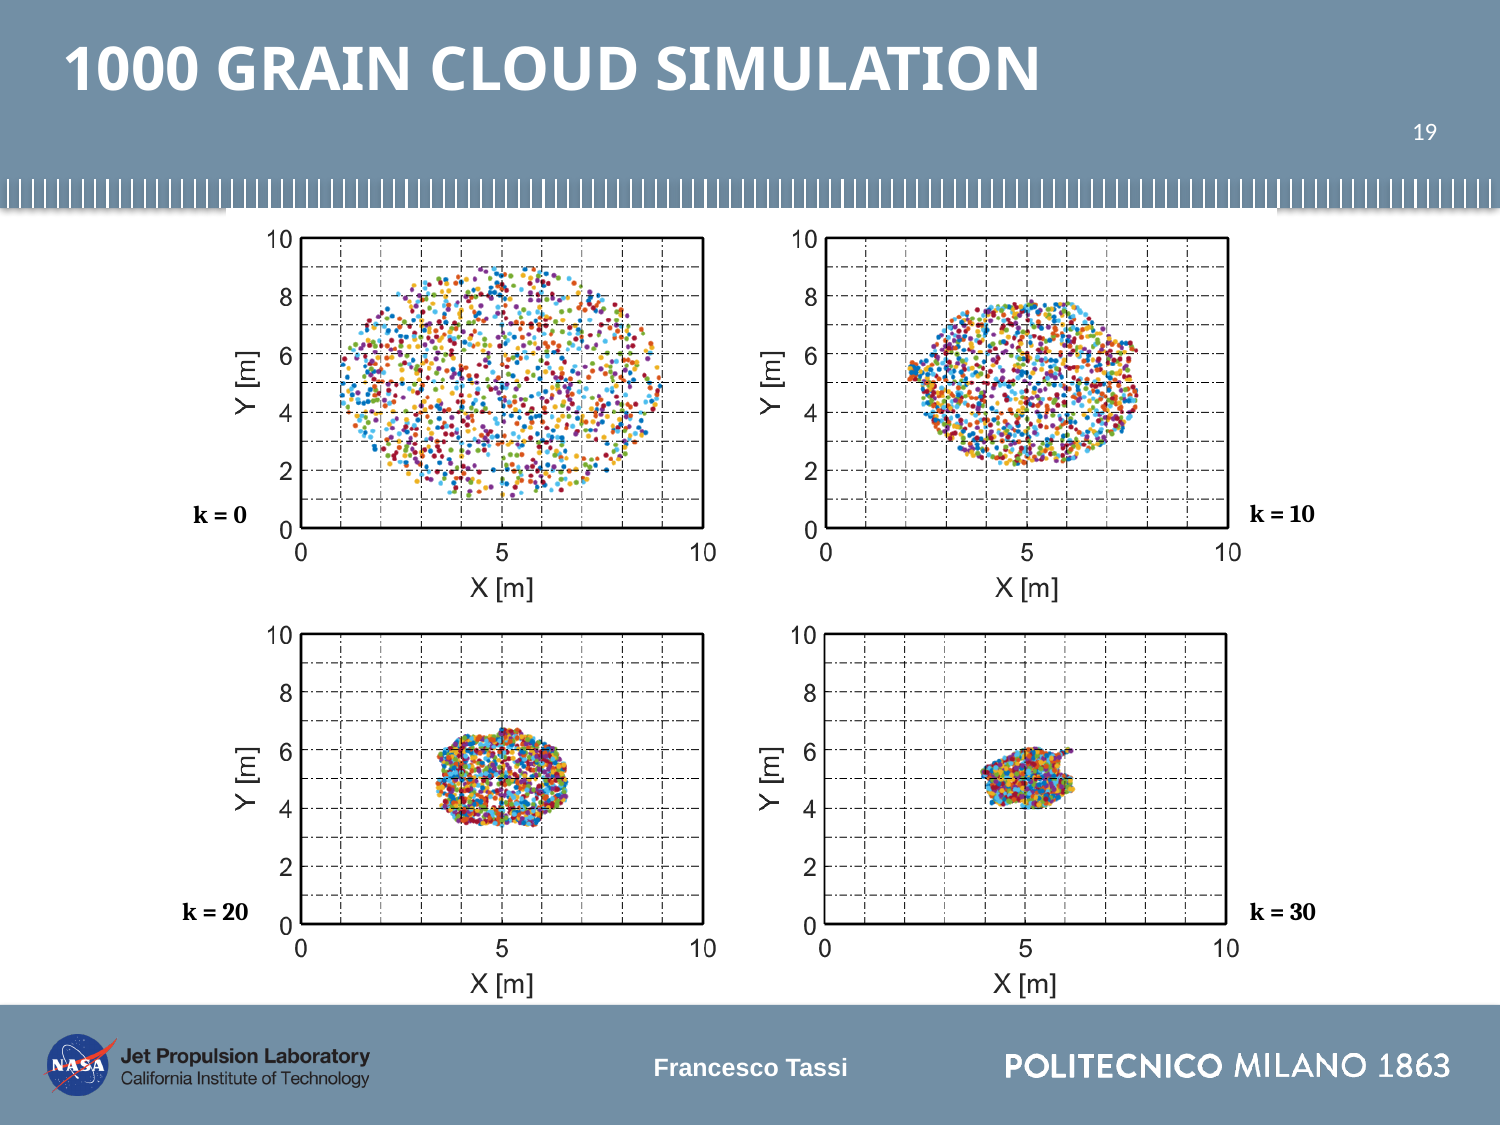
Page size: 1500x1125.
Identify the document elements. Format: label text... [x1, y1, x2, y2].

text_box k = 20 [167, 888, 221, 933]
picture [226, 604, 1276, 999]
text_box k = 0 [178, 490, 221, 536]
slide_number 19 [1115, 100, 1453, 161]
text_box k = 10 [1282, 490, 1349, 536]
picture [43, 1034, 370, 1096]
title 1000 GRAIN CLOUD SIMULATION [47, 22, 1455, 161]
picture [226, 208, 1277, 603]
text_box k = 30 [1279, 887, 1349, 933]
picture [999, 1041, 1456, 1089]
